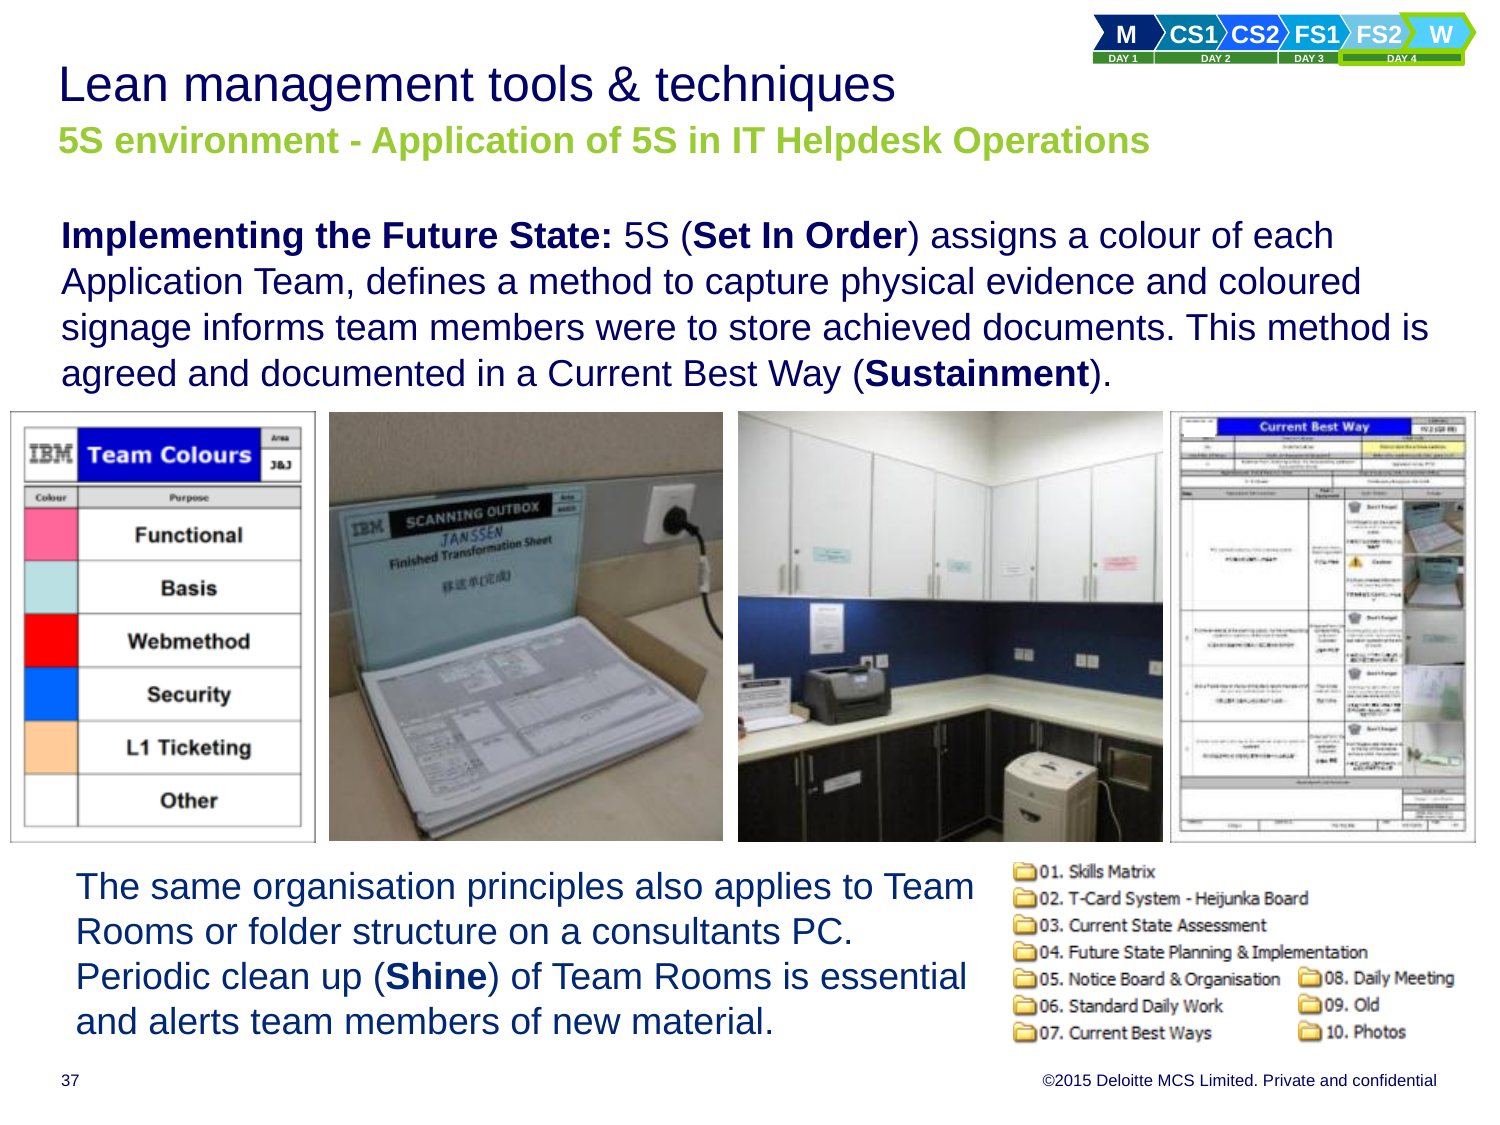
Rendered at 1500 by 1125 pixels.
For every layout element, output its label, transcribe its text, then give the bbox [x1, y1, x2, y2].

text_box The same organisation principles also applies to Team Rooms or folder structure on a consultants PC. Periodic clean up (Shine) of Team Rooms is essential and alerts team members of new material. [60, 854, 1011, 1052]
list Implementing the Future State: 5S (Set In Order) assigns a colour of each Application Team, defines a method to capture physical evidence and coloured signage informs team members were to store achieved documents. This method is agreed and documented in a Current Best Way (Sustainment). [60, 210, 1462, 409]
picture [1012, 862, 1496, 1046]
title Lean management tools & techniques 5S environment - Application of 5S in IT Helpdesk Operations [57, 60, 1420, 153]
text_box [10, 411, 1476, 844]
slide_number 37 [60, 1069, 374, 1091]
